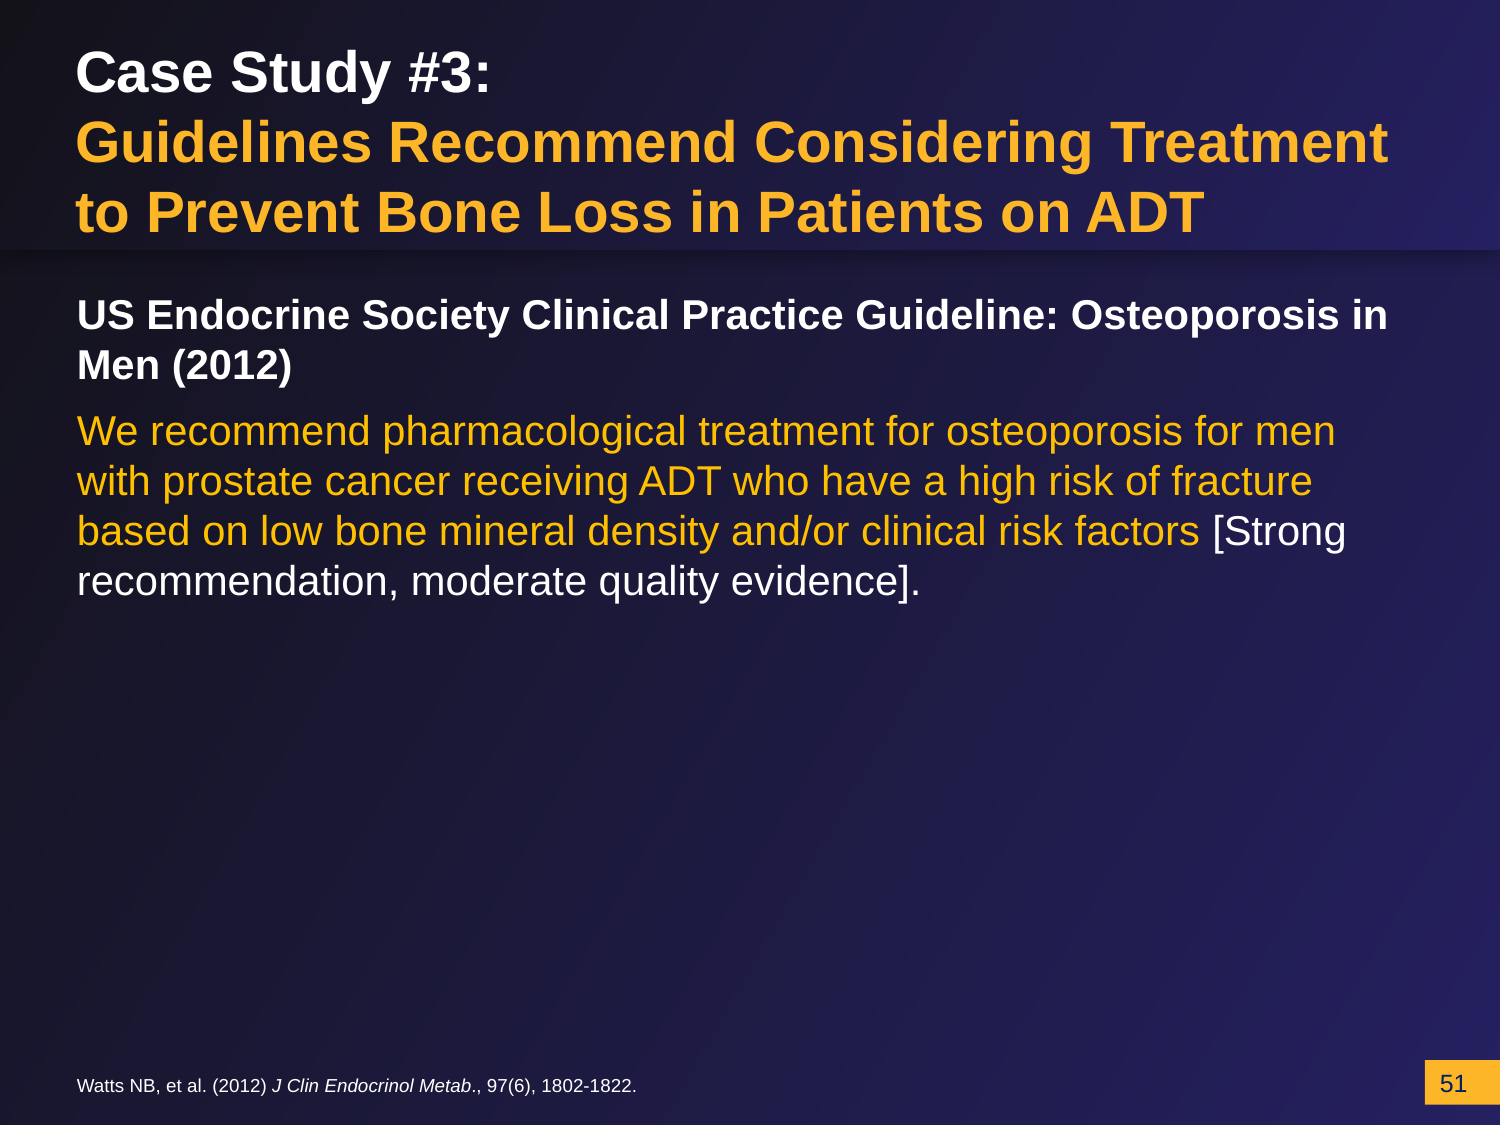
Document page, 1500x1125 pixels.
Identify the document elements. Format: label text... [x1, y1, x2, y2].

text_box Watts NB, et al. (2012) J Clin Endocrinol Metab., 97(6), 1802-1822. [76, 1065, 668, 1104]
title Case Study #3: Guidelines Recommend Considering Treatment to Prevent Bone Loss in Patients on ADT [75, 37, 1425, 242]
list US Endocrine Society Clinical Practice Guideline: Osteoporosis in Men (2012) We recommend pharmacological treatment for osteoporosis for men with prostate cancer receiving ADT who have a high risk of fracture based on low bone mineral density and/or clinical risk factors [Strong recommendation, moderate quality evidence]. [76, 287, 1421, 1030]
